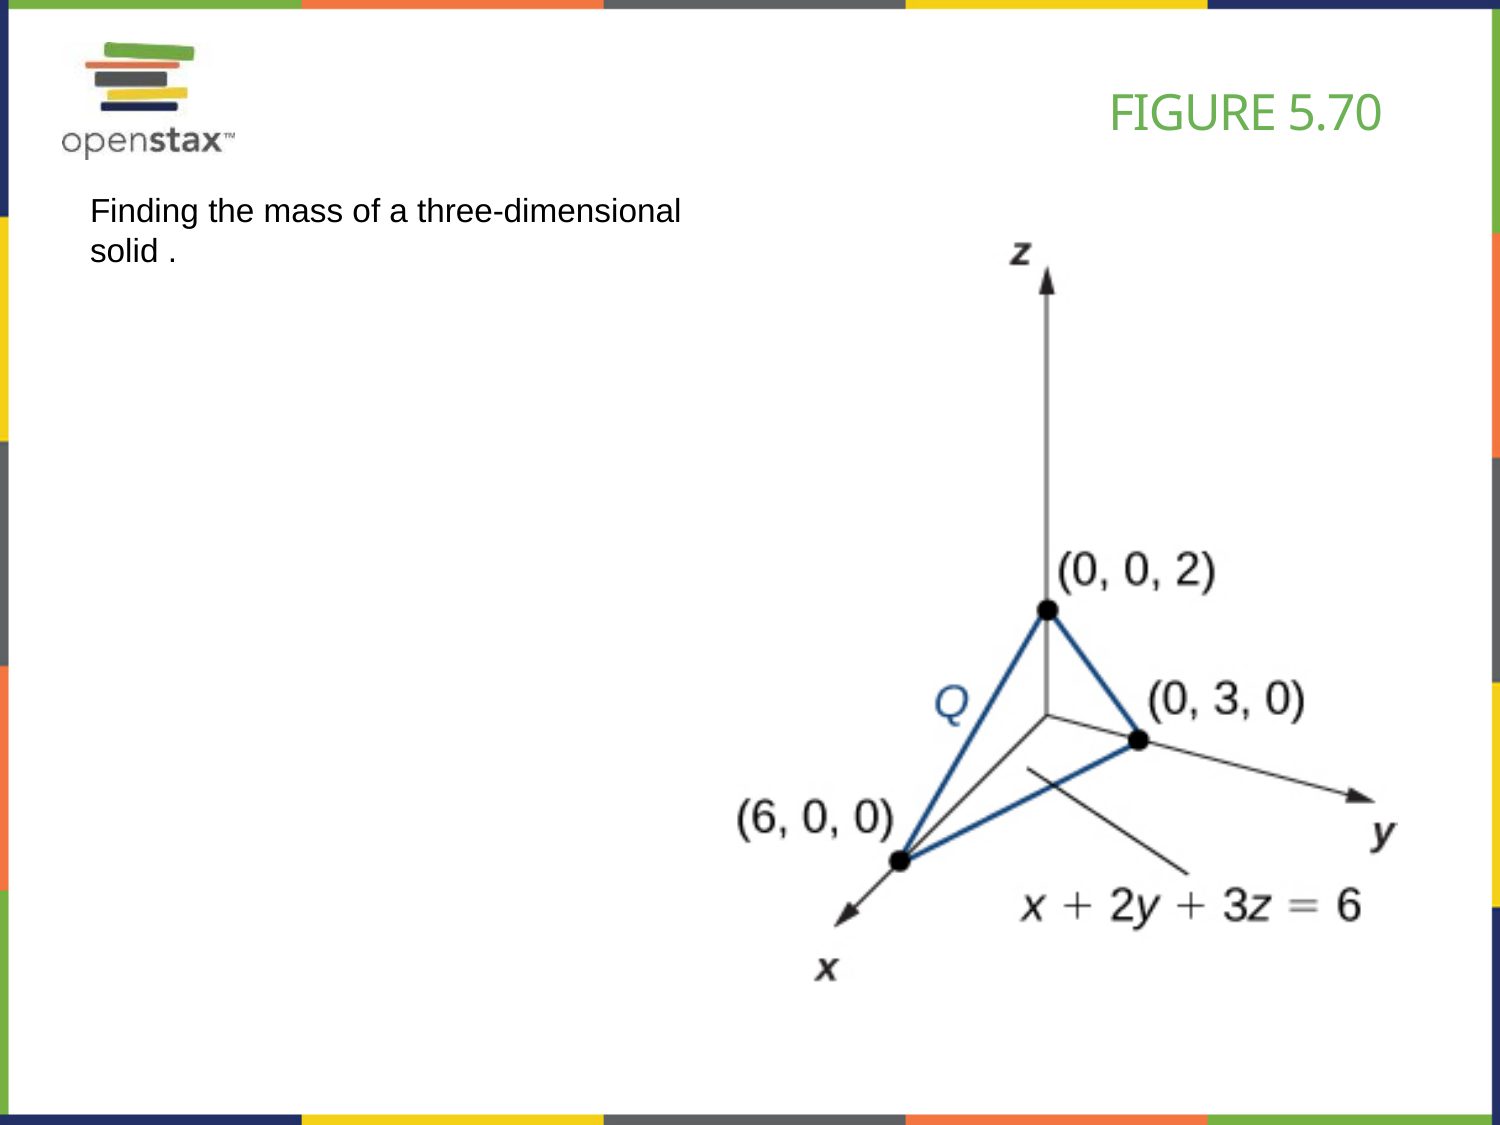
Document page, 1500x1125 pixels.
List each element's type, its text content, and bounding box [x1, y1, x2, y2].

title Figure 5.70 [241, 39, 1398, 148]
picture [0, 0, 1500, 1125]
